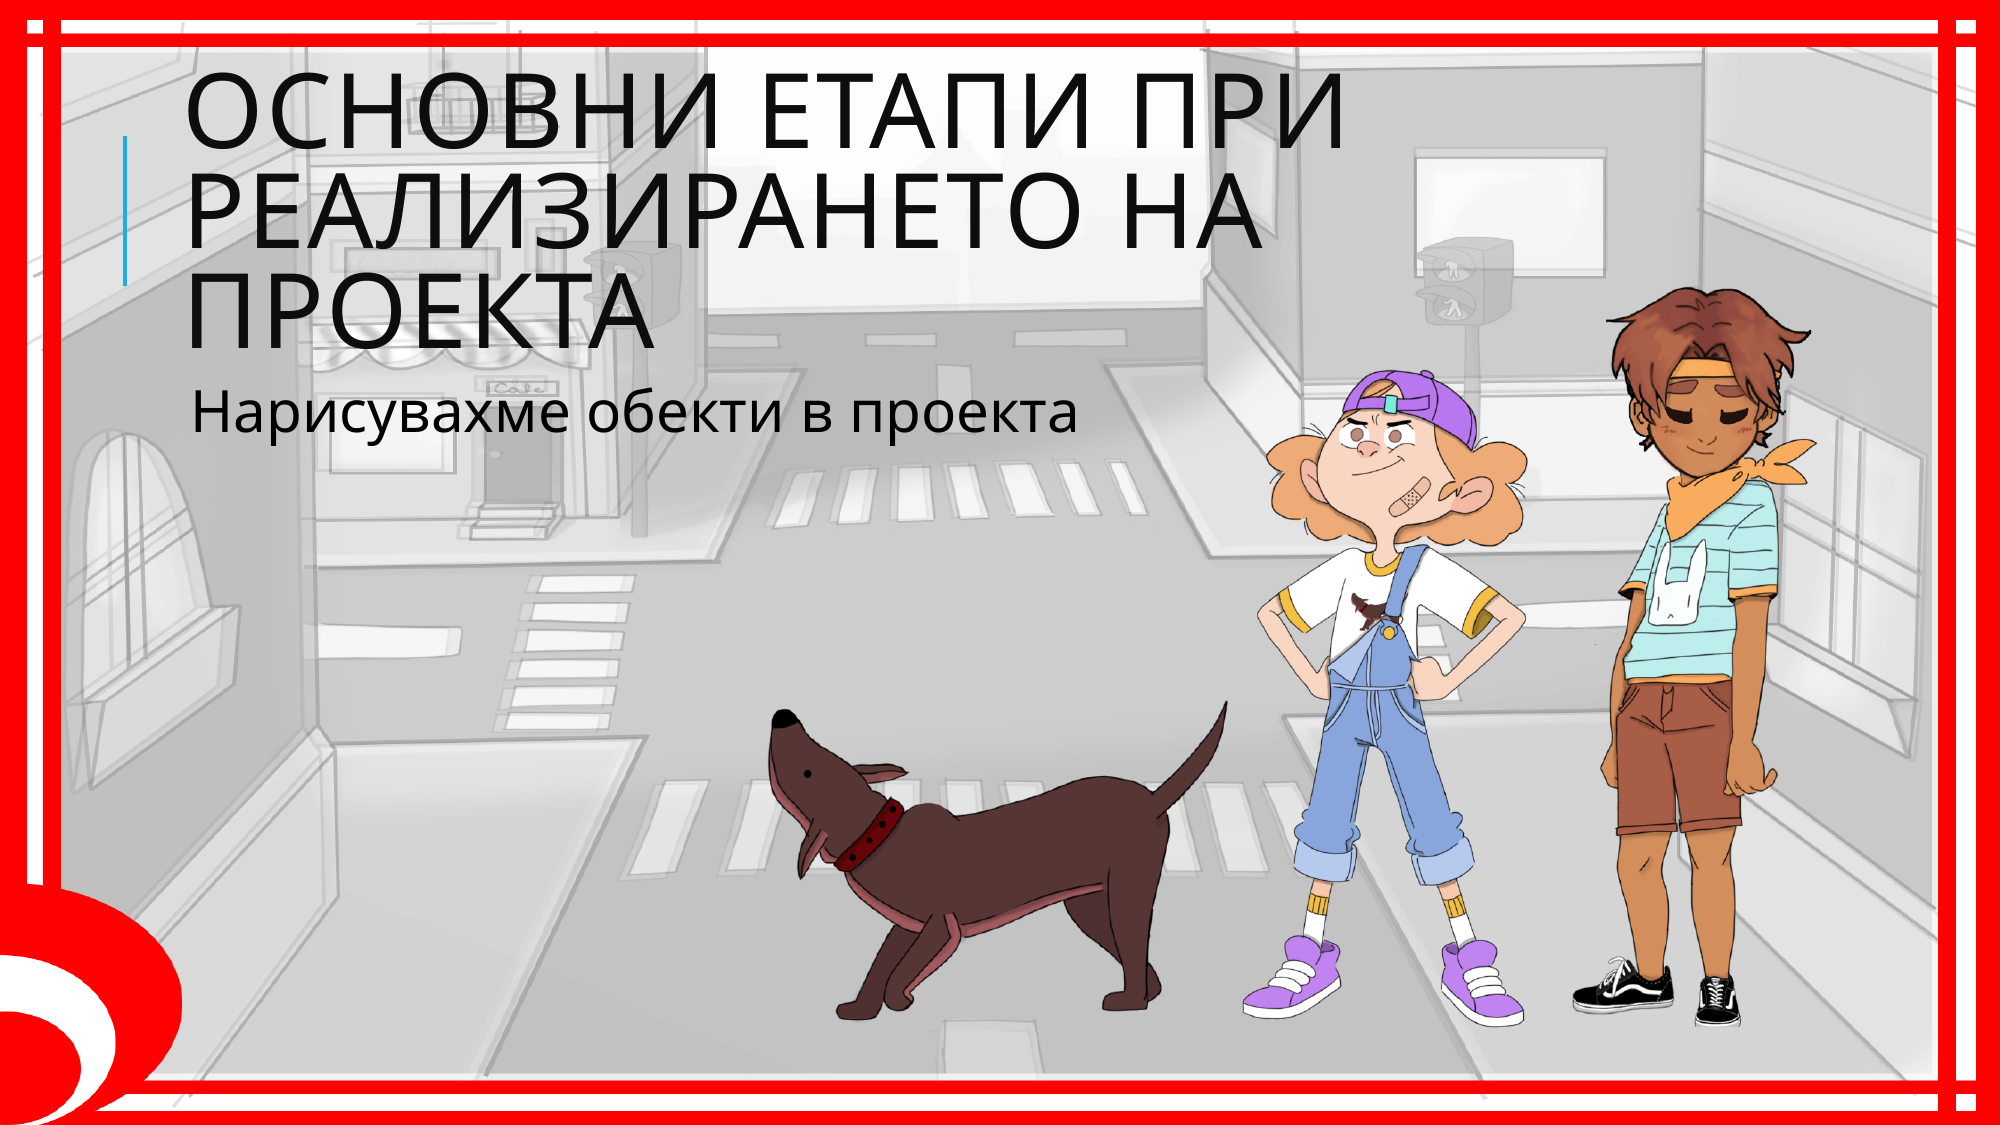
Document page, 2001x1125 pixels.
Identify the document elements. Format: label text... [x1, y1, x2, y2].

picture [0, 0, 2001, 1125]
list Нарисувахме обекти в проекта [168, 375, 1237, 1035]
title Основни етапи при реализирането на проекта [168, 96, 1763, 342]
